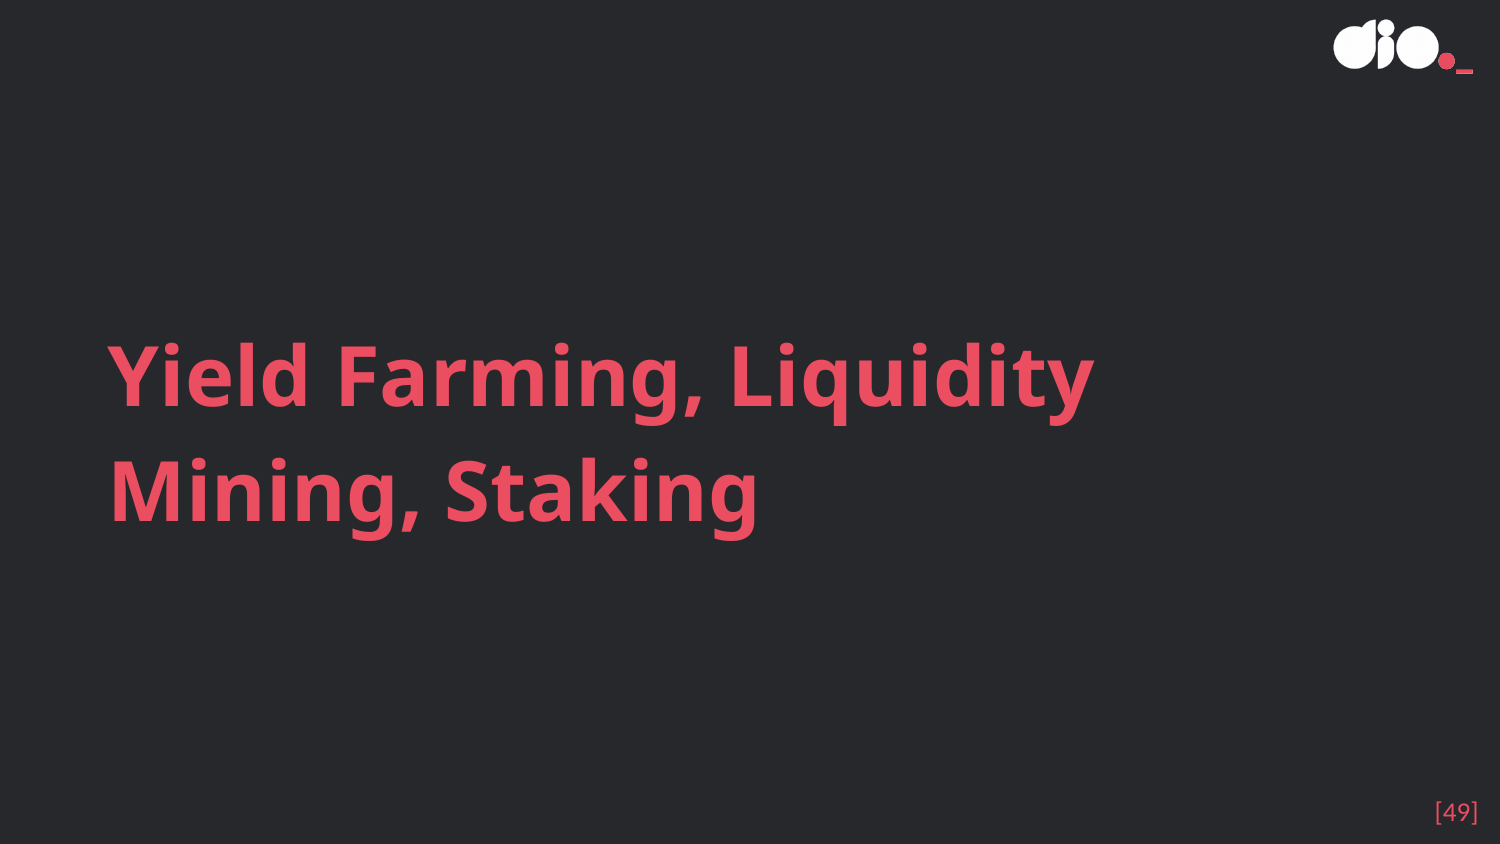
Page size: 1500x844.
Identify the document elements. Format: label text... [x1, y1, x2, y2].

text_box Yield Farming, Liquidity Mining, Staking [92, 292, 1309, 558]
slide_number [49] [1403, 779, 1494, 844]
picture [1332, 19, 1474, 75]
